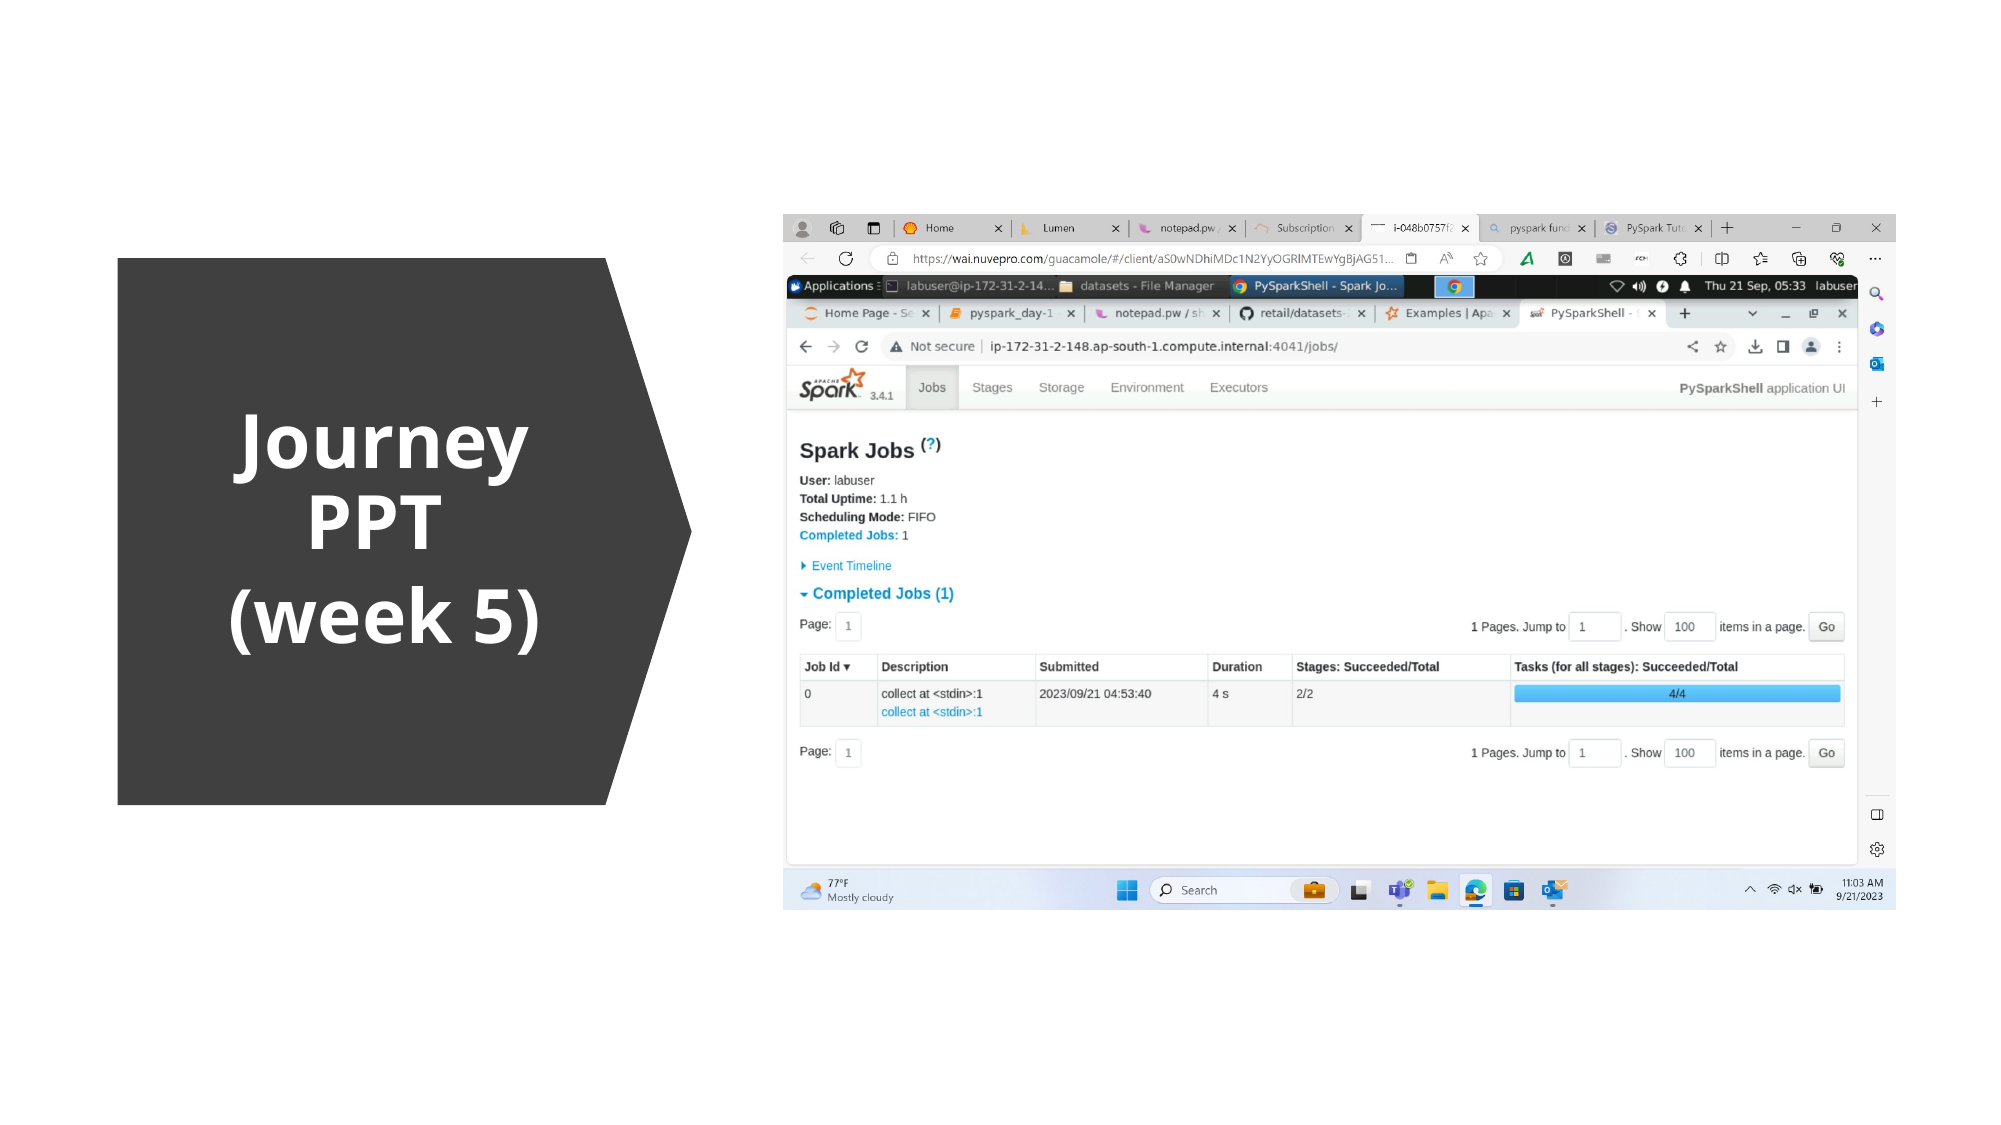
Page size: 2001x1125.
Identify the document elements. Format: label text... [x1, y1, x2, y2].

text_box Journey PPT (week 5) [168, 322, 601, 741]
picture [783, 214, 1896, 910]
text_box [116, 257, 693, 807]
